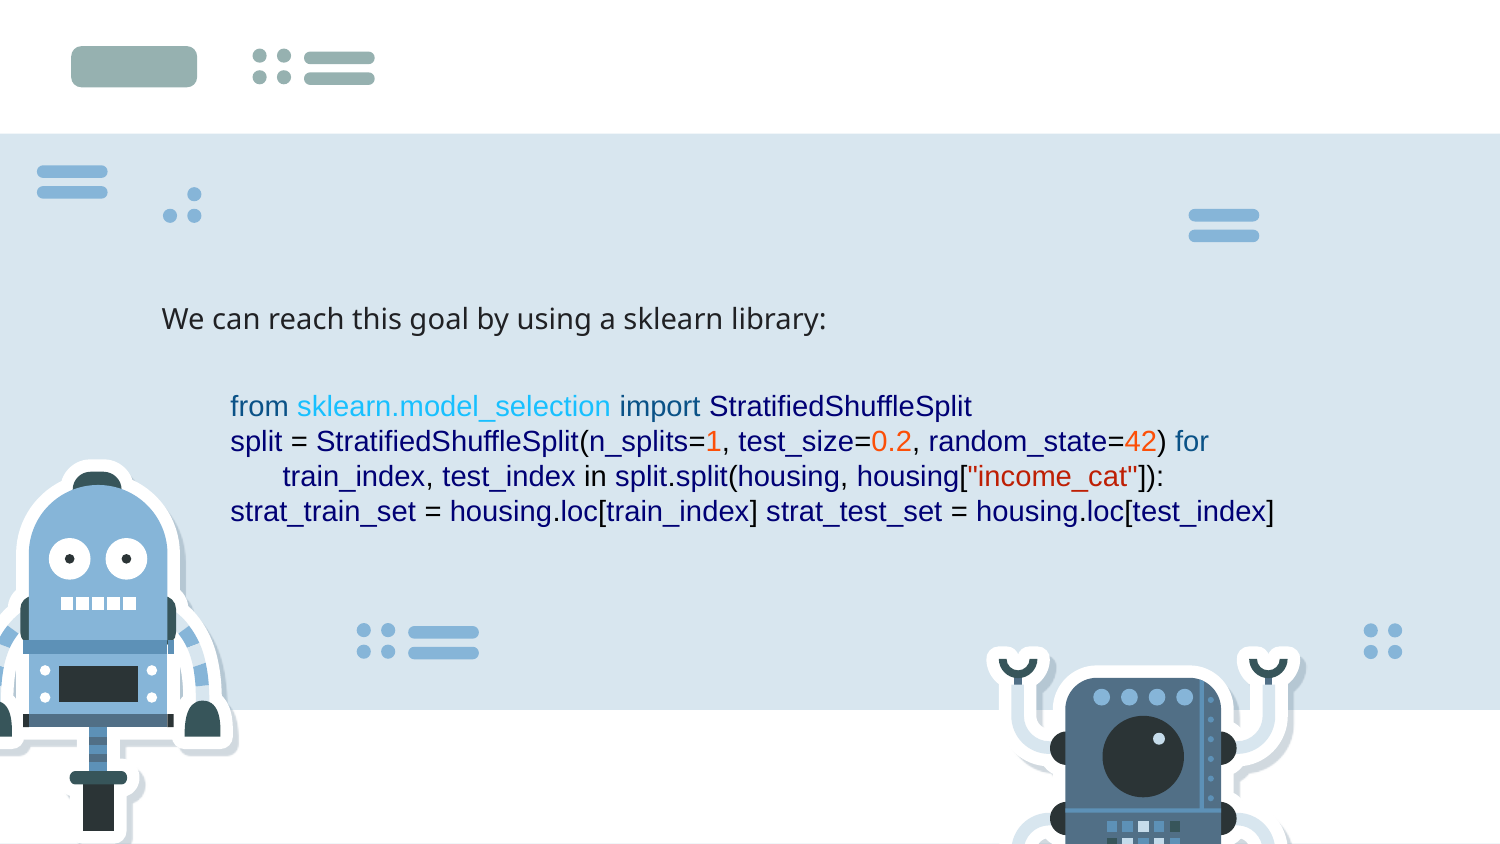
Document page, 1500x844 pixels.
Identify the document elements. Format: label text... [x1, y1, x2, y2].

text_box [1188, 208, 1260, 243]
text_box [998, 658, 1288, 844]
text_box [0, 471, 223, 832]
subtitle from sklearn.model_selection import StratifiedShuffleSplit split = StratifiedShuffleSplit(n_splits=1, test_size=0.2, random_state=42) for train_index, test_index in split.split(housing, housing["income_cat"]): strat_train_set = housing.loc[train_index] strat_test_set = housing.loc[test_index] [227, 302, 1385, 510]
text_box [356, 622, 480, 660]
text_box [162, 186, 202, 224]
text_box We can reach this goal by using a sklearn library: [146, 285, 1100, 493]
